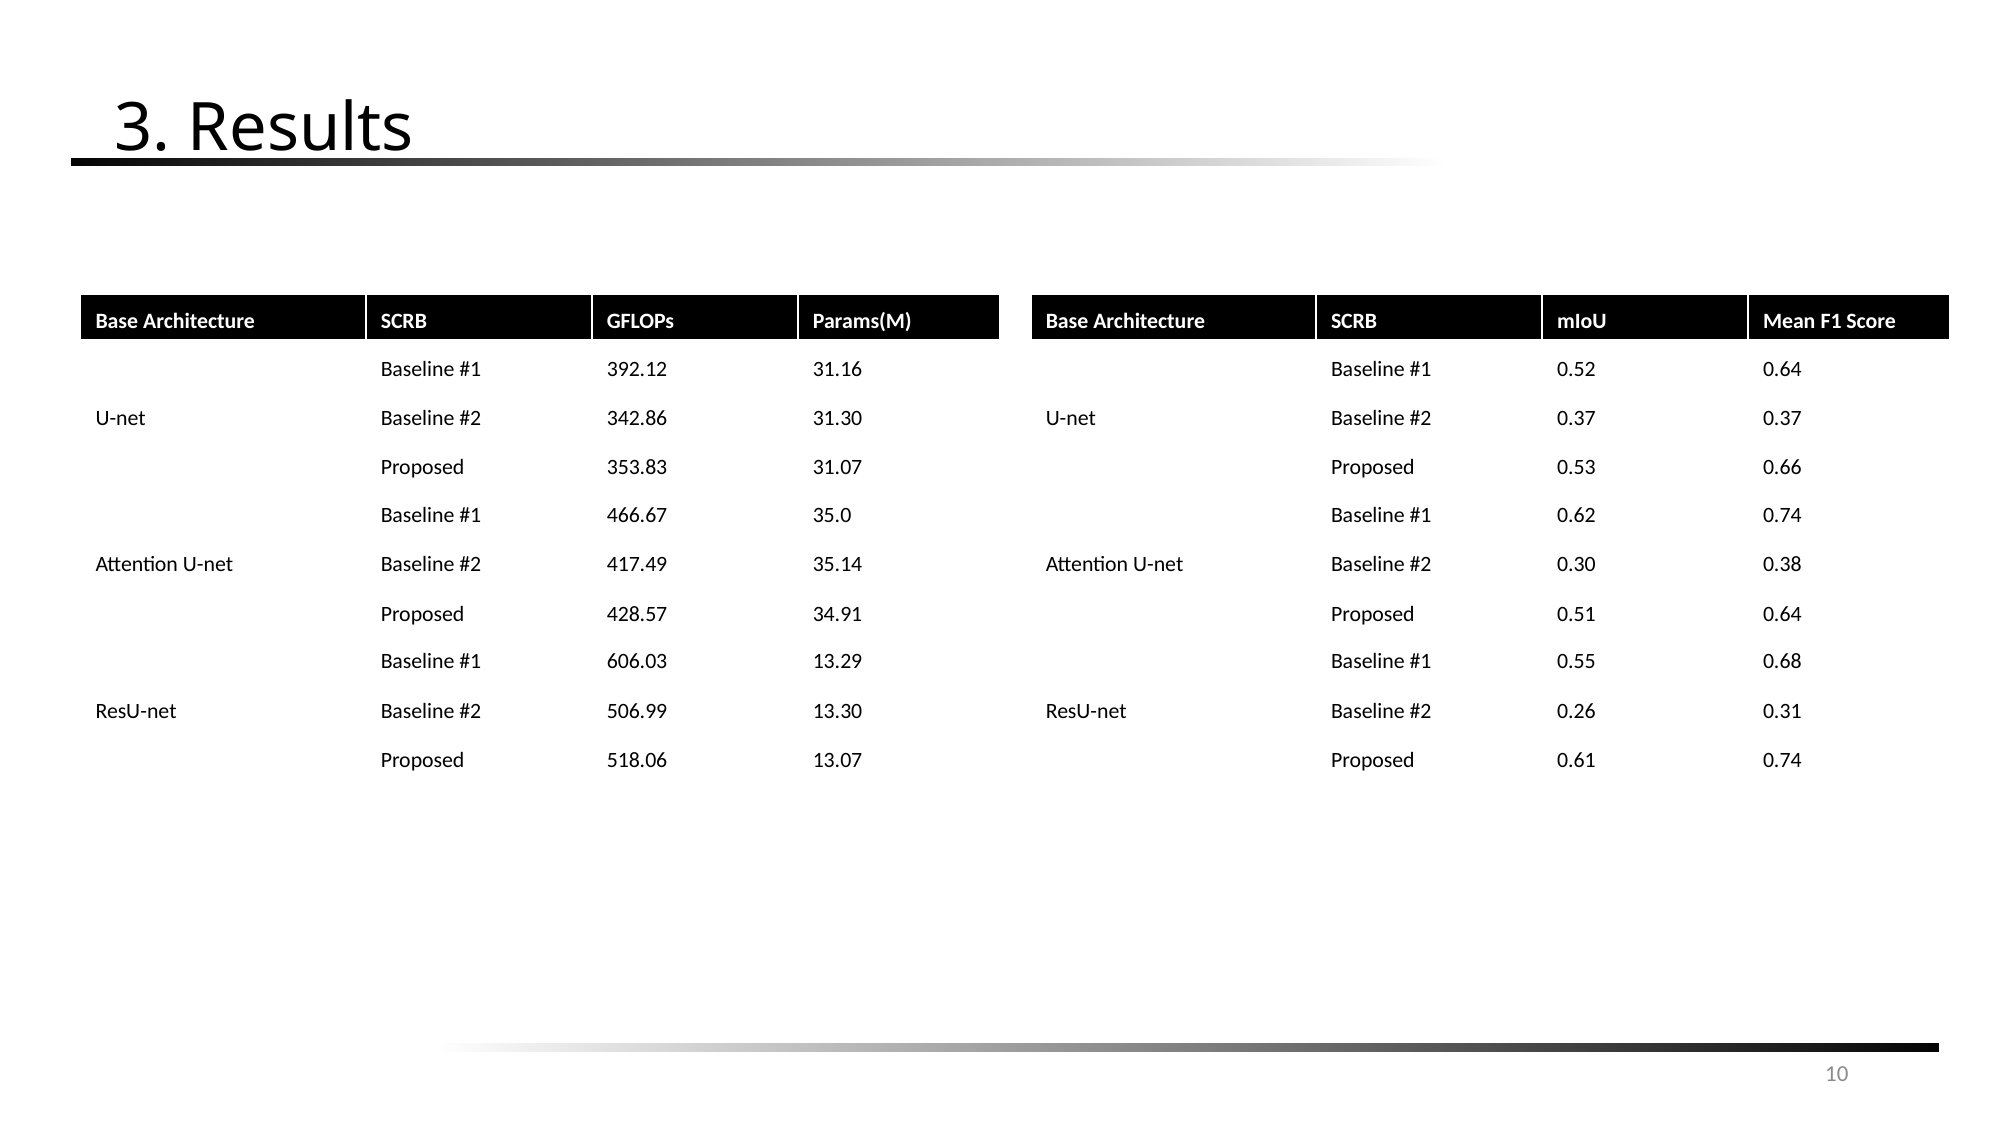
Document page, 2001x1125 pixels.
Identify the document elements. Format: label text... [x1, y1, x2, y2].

text_box 3. Results [99, 84, 1706, 173]
table_cell Baseline #1 Baseline #2 Proposed [1317, 635, 1541, 779]
table_cell 0.62 0.30 0.51 [1543, 489, 1747, 633]
table_header Base Architecture [81, 295, 365, 339]
table_cell 31.16 31.30 31.07 [799, 345, 999, 487]
table_cell Baseline #1 Baseline #2 Proposed [1317, 489, 1541, 633]
table_header Params(M) [799, 295, 999, 339]
table_cell 466.67 417.49 428.57 [593, 489, 797, 633]
table_cell Attention U-net [81, 489, 365, 633]
table_header GFLOPs [593, 295, 797, 339]
table_cell Baseline #1 Baseline #2 Proposed [1317, 345, 1541, 487]
table_cell Baseline #1 Baseline #2 Proposed [367, 489, 591, 633]
table_header SCRB [1317, 295, 1541, 339]
table_cell Baseline #1 Baseline #2 Proposed [367, 635, 591, 779]
table_cell U-net [1032, 345, 1315, 487]
table_cell Attention U-net [1032, 489, 1315, 633]
table_cell 0.52 0.37 0.53 [1543, 345, 1747, 487]
table_cell 0.68 0.31 0.74 [1749, 635, 1949, 779]
table_cell Baseline #1 Baseline #2 Proposed [367, 345, 591, 487]
table_cell 0.74 0.38 0.64 [1749, 489, 1949, 633]
table_cell 0.55 0.26 0.61 [1543, 635, 1747, 779]
table_cell 13.29 13.30 13.07 [799, 635, 999, 779]
table_header Base Architecture [1032, 295, 1315, 339]
table_cell 392.12 342.86 353.83 [593, 345, 797, 487]
table_cell 606.03 506.99 518.06 [593, 635, 797, 779]
table_cell 0.64 0.37 0.66 [1749, 345, 1949, 487]
table_header mIoU [1543, 295, 1747, 339]
table_header SCRB [367, 295, 591, 339]
table_cell ResU-net [81, 635, 365, 779]
table_cell 35.0 35.14 34.91 [799, 489, 999, 633]
table_cell ResU-net [1032, 635, 1315, 779]
table_header Mean F1 Score [1749, 295, 1949, 339]
slide_number 10 [1413, 1042, 1864, 1103]
table_cell U-net [81, 345, 365, 487]
